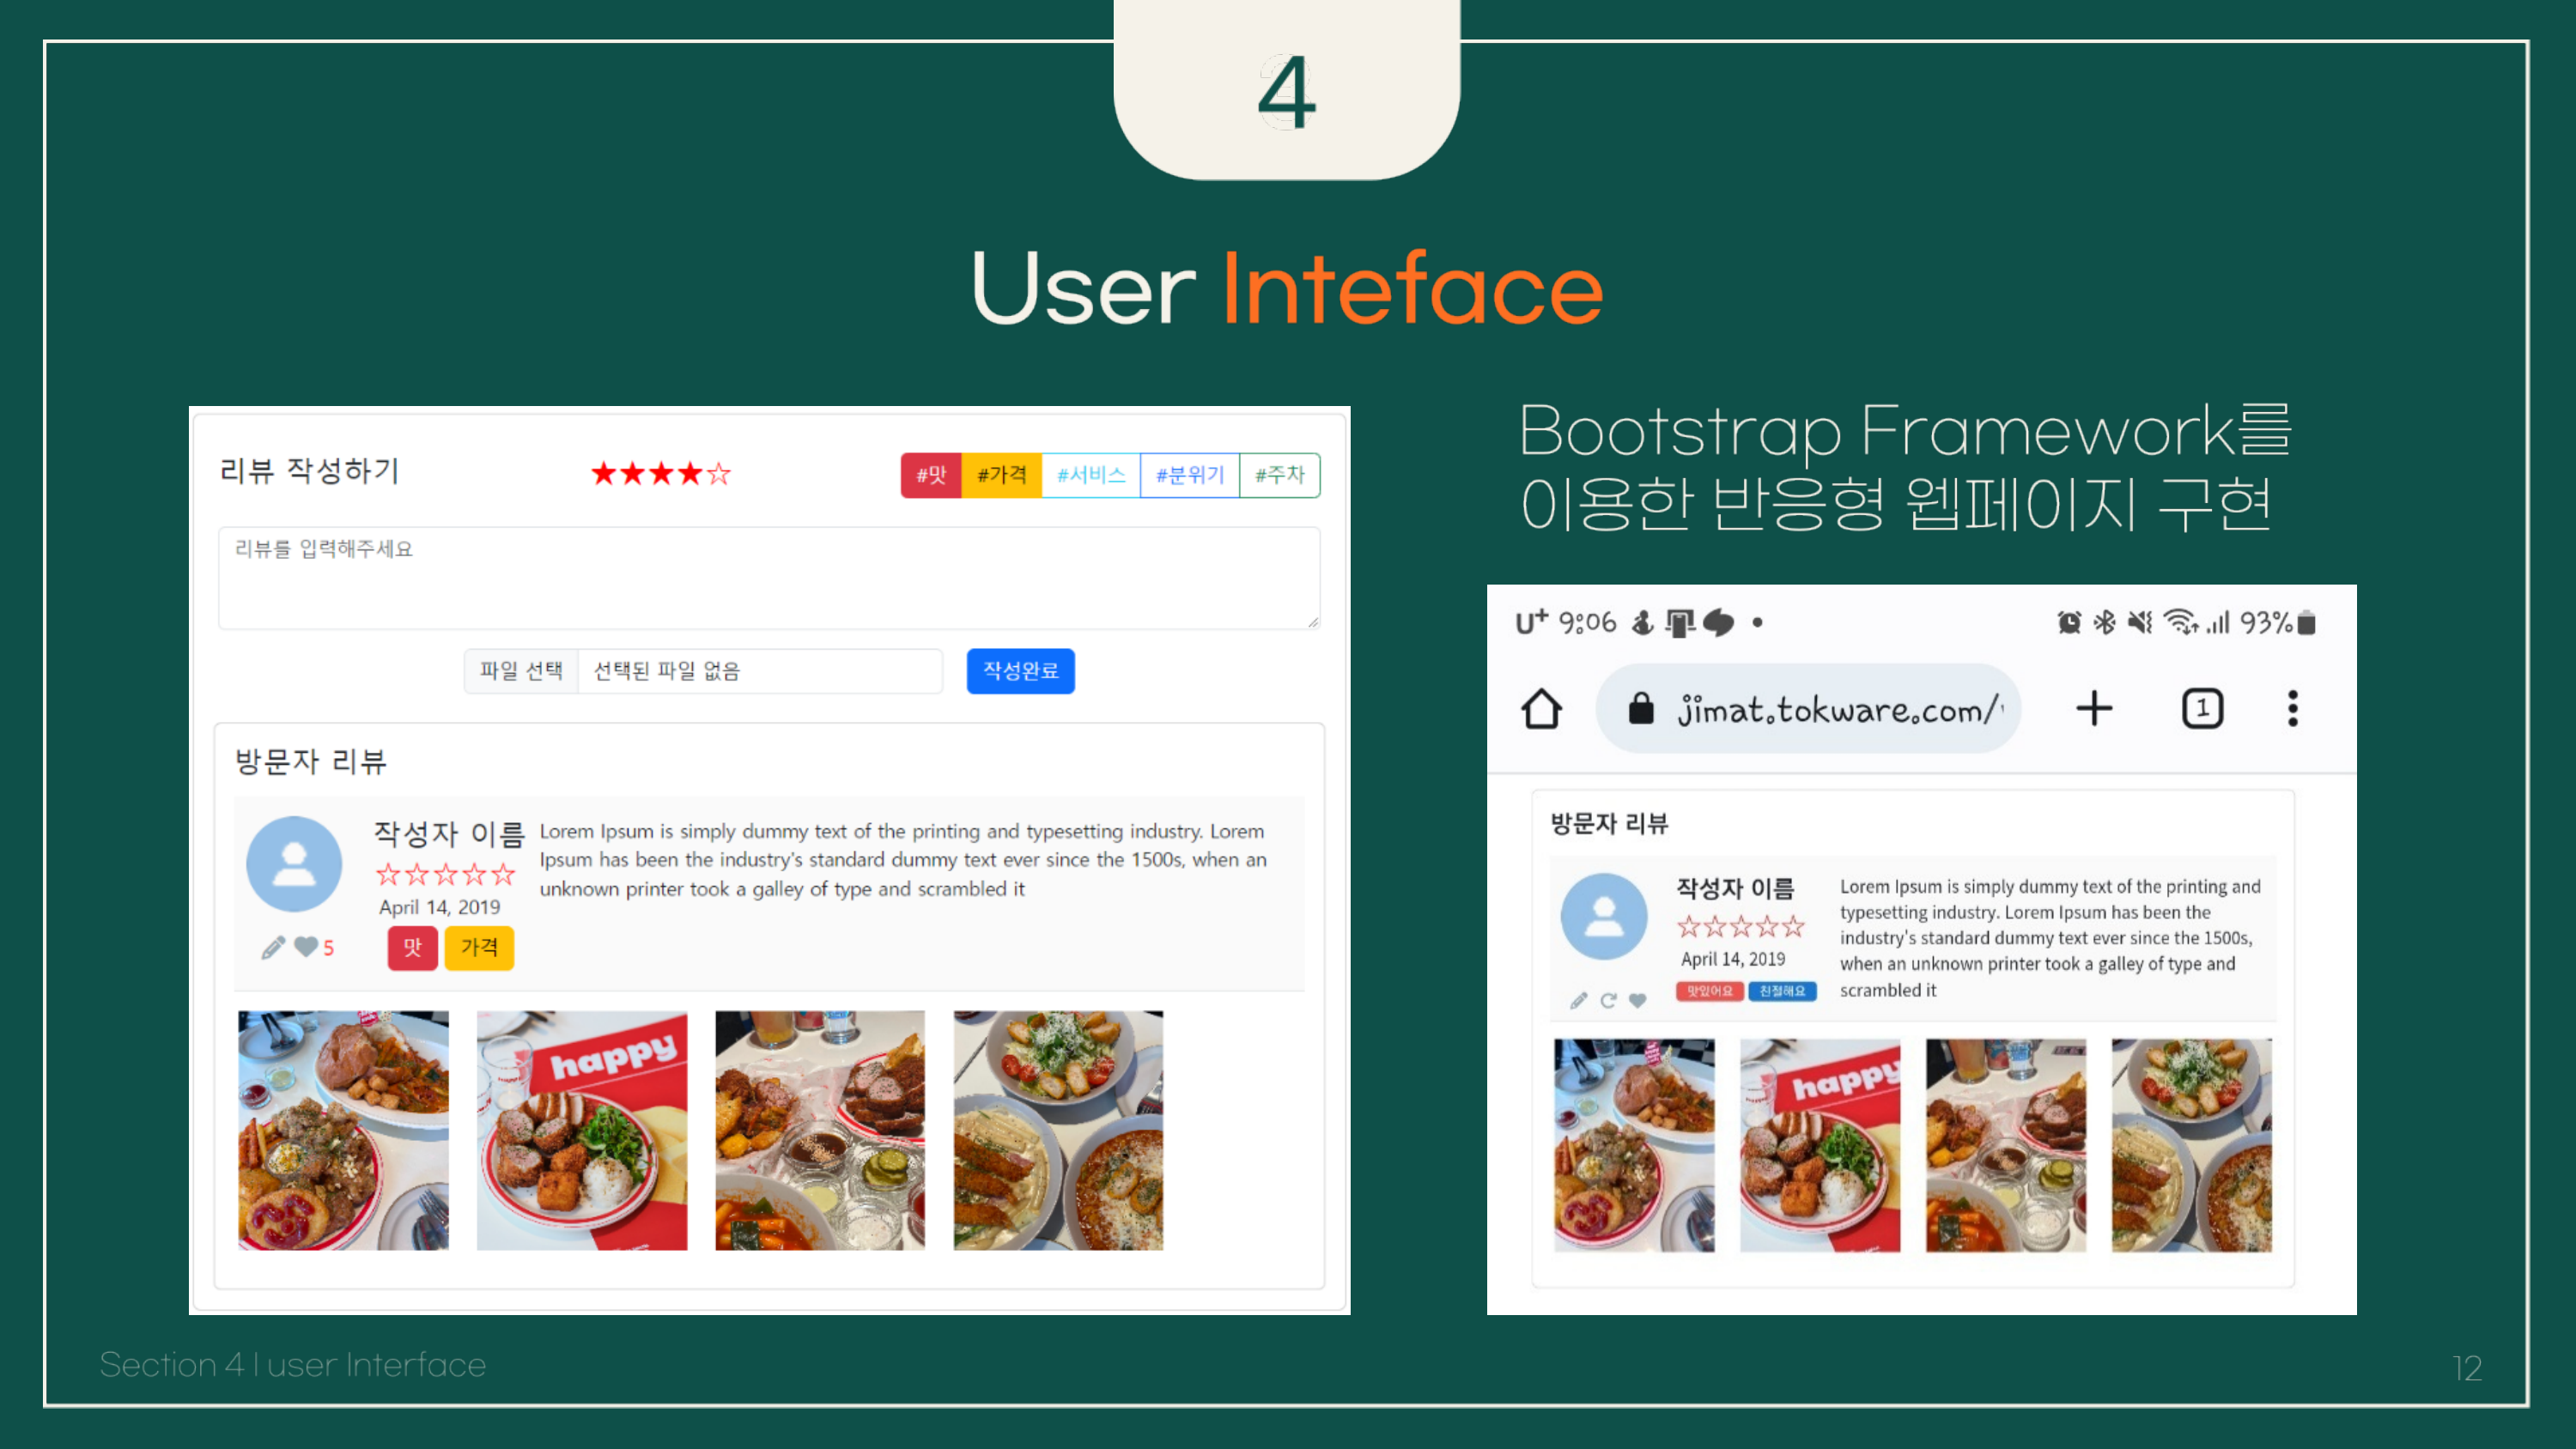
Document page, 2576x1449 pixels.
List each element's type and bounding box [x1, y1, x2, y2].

picture [95, 1343, 501, 1404]
text_box [1114, 0, 1461, 181]
text_box [189, 406, 1351, 1315]
text_box [1486, 585, 2357, 1315]
picture [2439, 1343, 2500, 1396]
picture [554, 221, 1638, 367]
picture [1508, 383, 2313, 561]
picture [1180, 26, 1358, 171]
text_box [43, 39, 2530, 1410]
